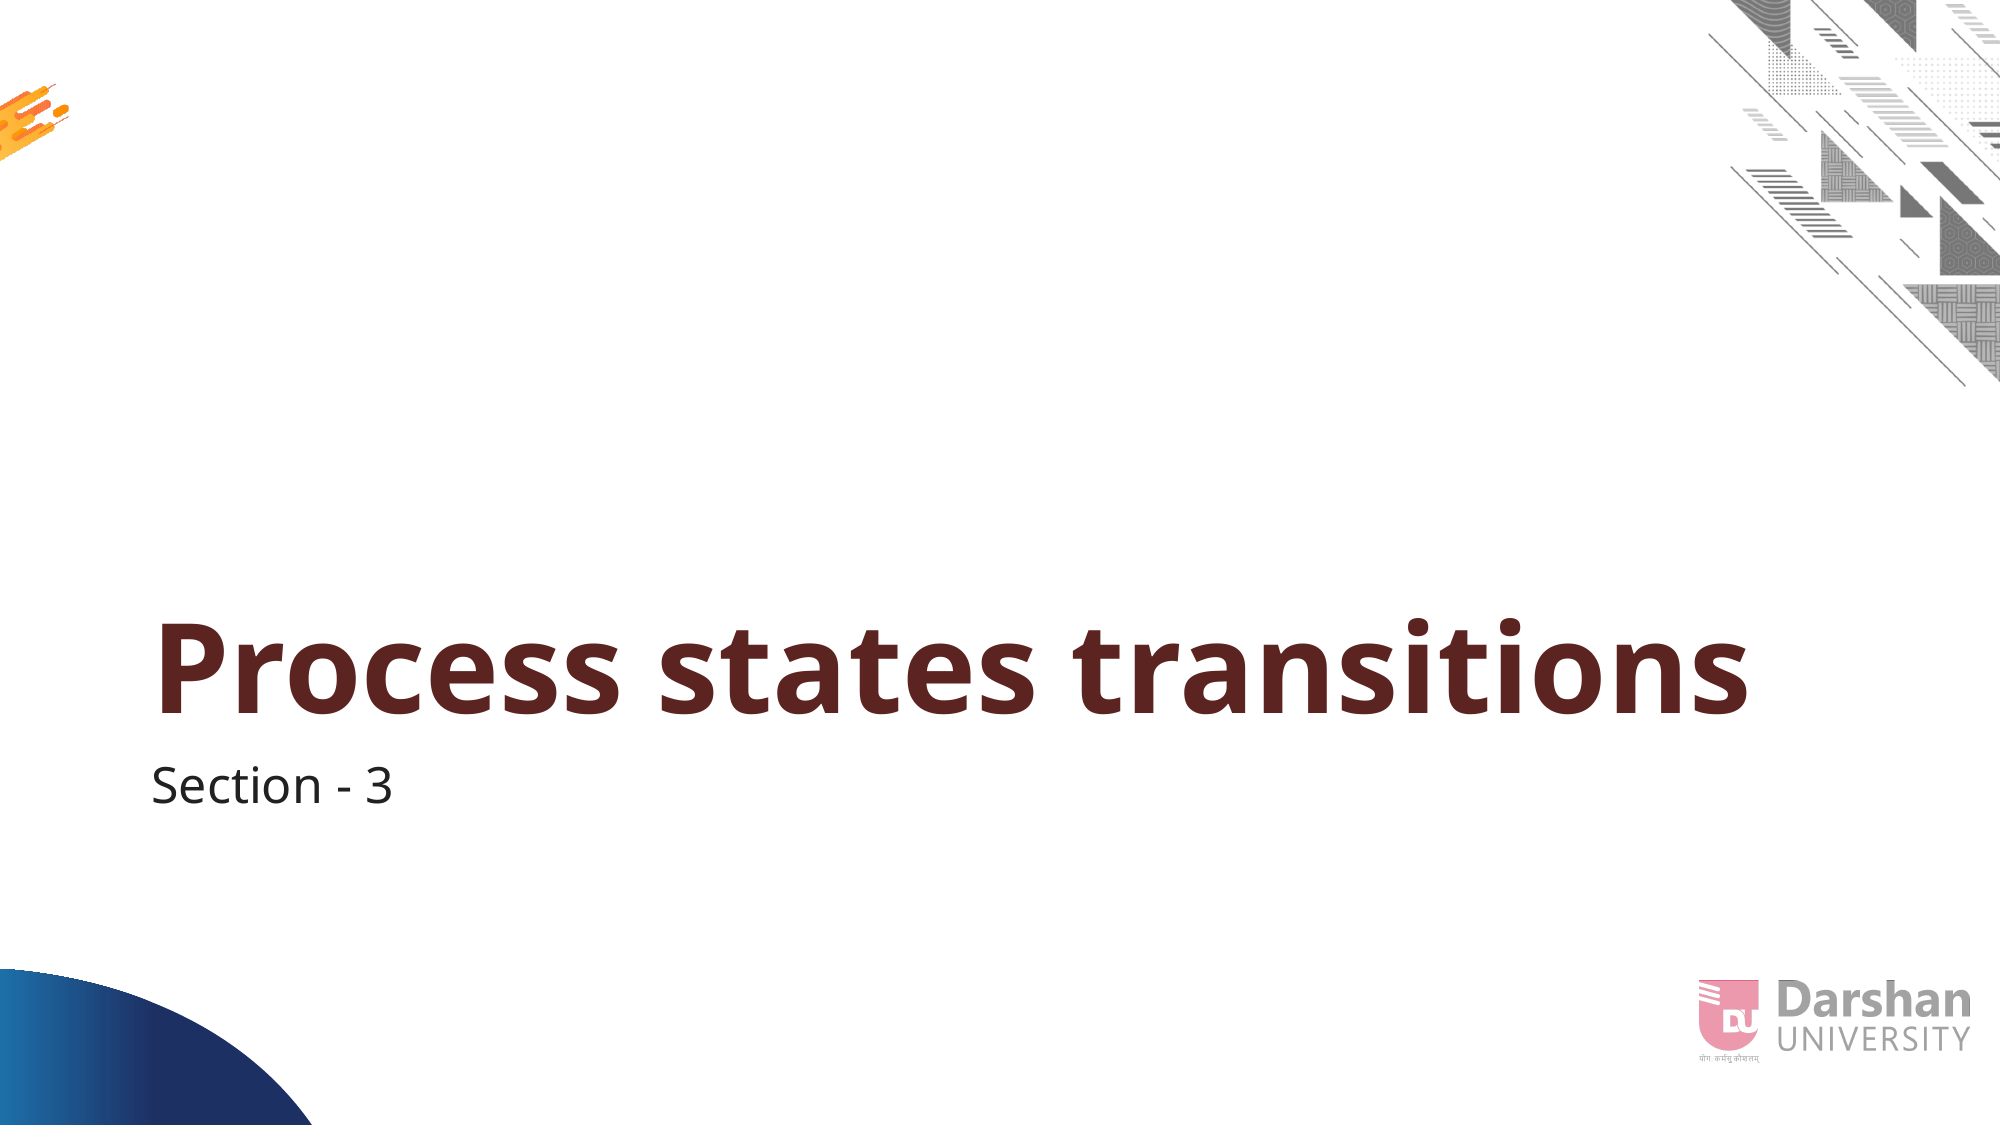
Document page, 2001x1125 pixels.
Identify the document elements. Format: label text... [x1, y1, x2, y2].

list Gantt Chart Average Turnaround Time: (10+15+15+17)/4 = 14.25 ms. Average Waiting Time: (0+9+13+13)/4 = 8.75 ms. [1699, 980, 1970, 1063]
list Section - 3 [136, 752, 1862, 999]
title Process states transitions [136, 280, 1862, 749]
picture [0, 65, 90, 193]
